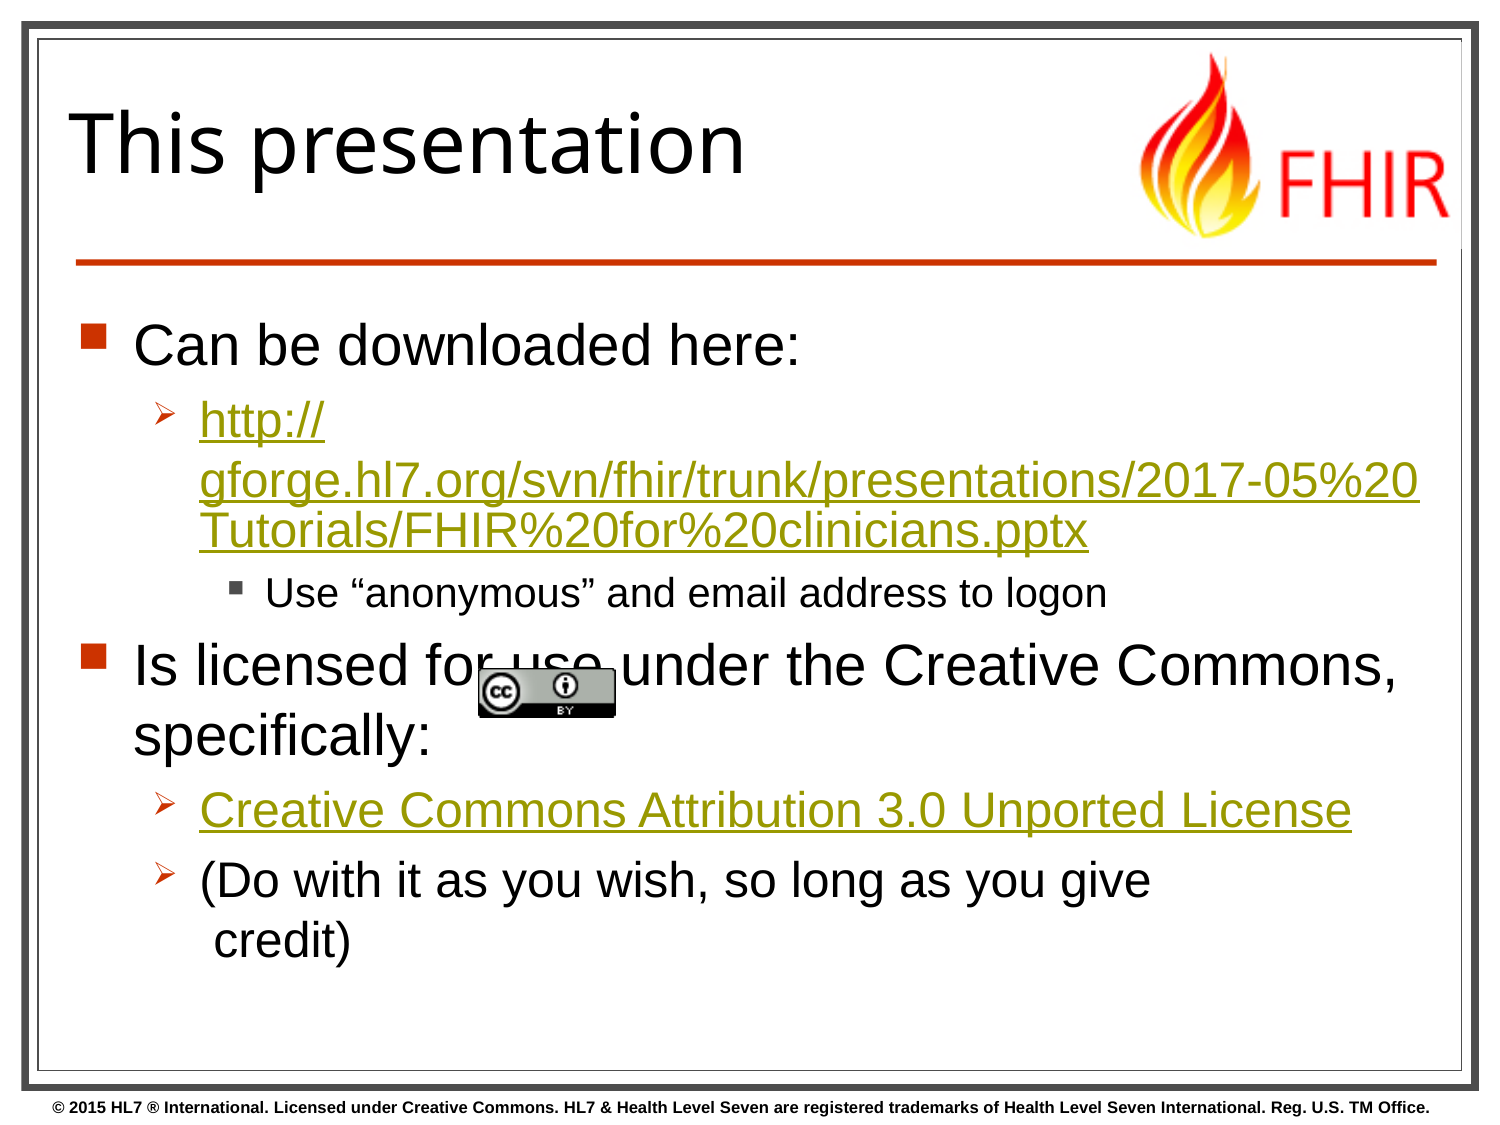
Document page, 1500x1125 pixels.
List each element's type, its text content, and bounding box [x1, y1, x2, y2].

picture [1128, 42, 1462, 249]
title This presentation [53, 54, 1128, 244]
list Can be downloaded here: http://gforge.hl7.org/svn/fhir/trunk/presentations/2017-05%20Tutorials/FHIR%20for%20clinicians.pptx Use “anonymous” and email address to logon Is licensed for use under the Creative Commons, specifically: Creative Commons Attribution 3.0 Unported License (Do with it as you wish, so long as you give credit) [62, 299, 1438, 1035]
picture [477, 668, 616, 718]
